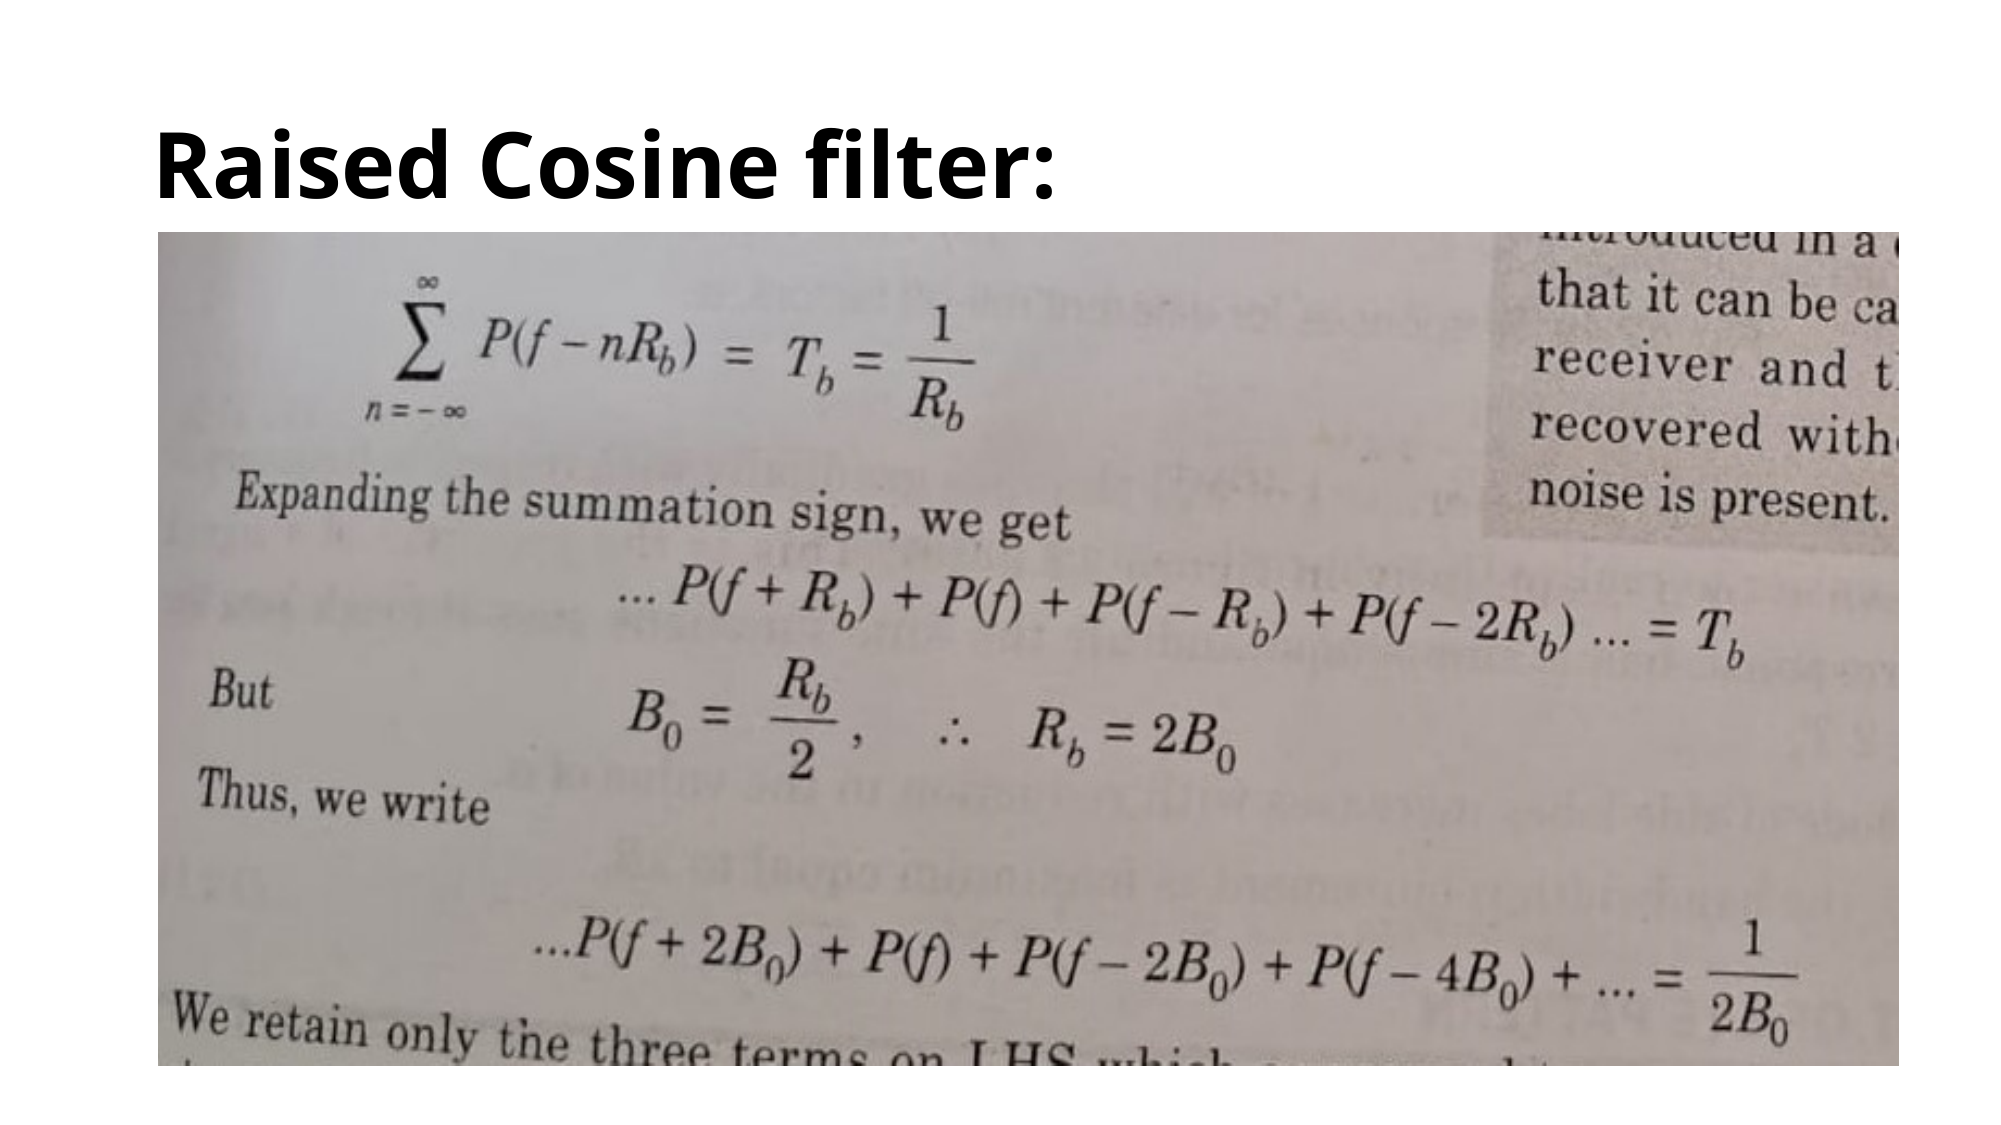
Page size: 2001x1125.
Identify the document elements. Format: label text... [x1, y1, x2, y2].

title Raised Cosine filter: [137, 59, 1863, 278]
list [158, 232, 1899, 1066]
